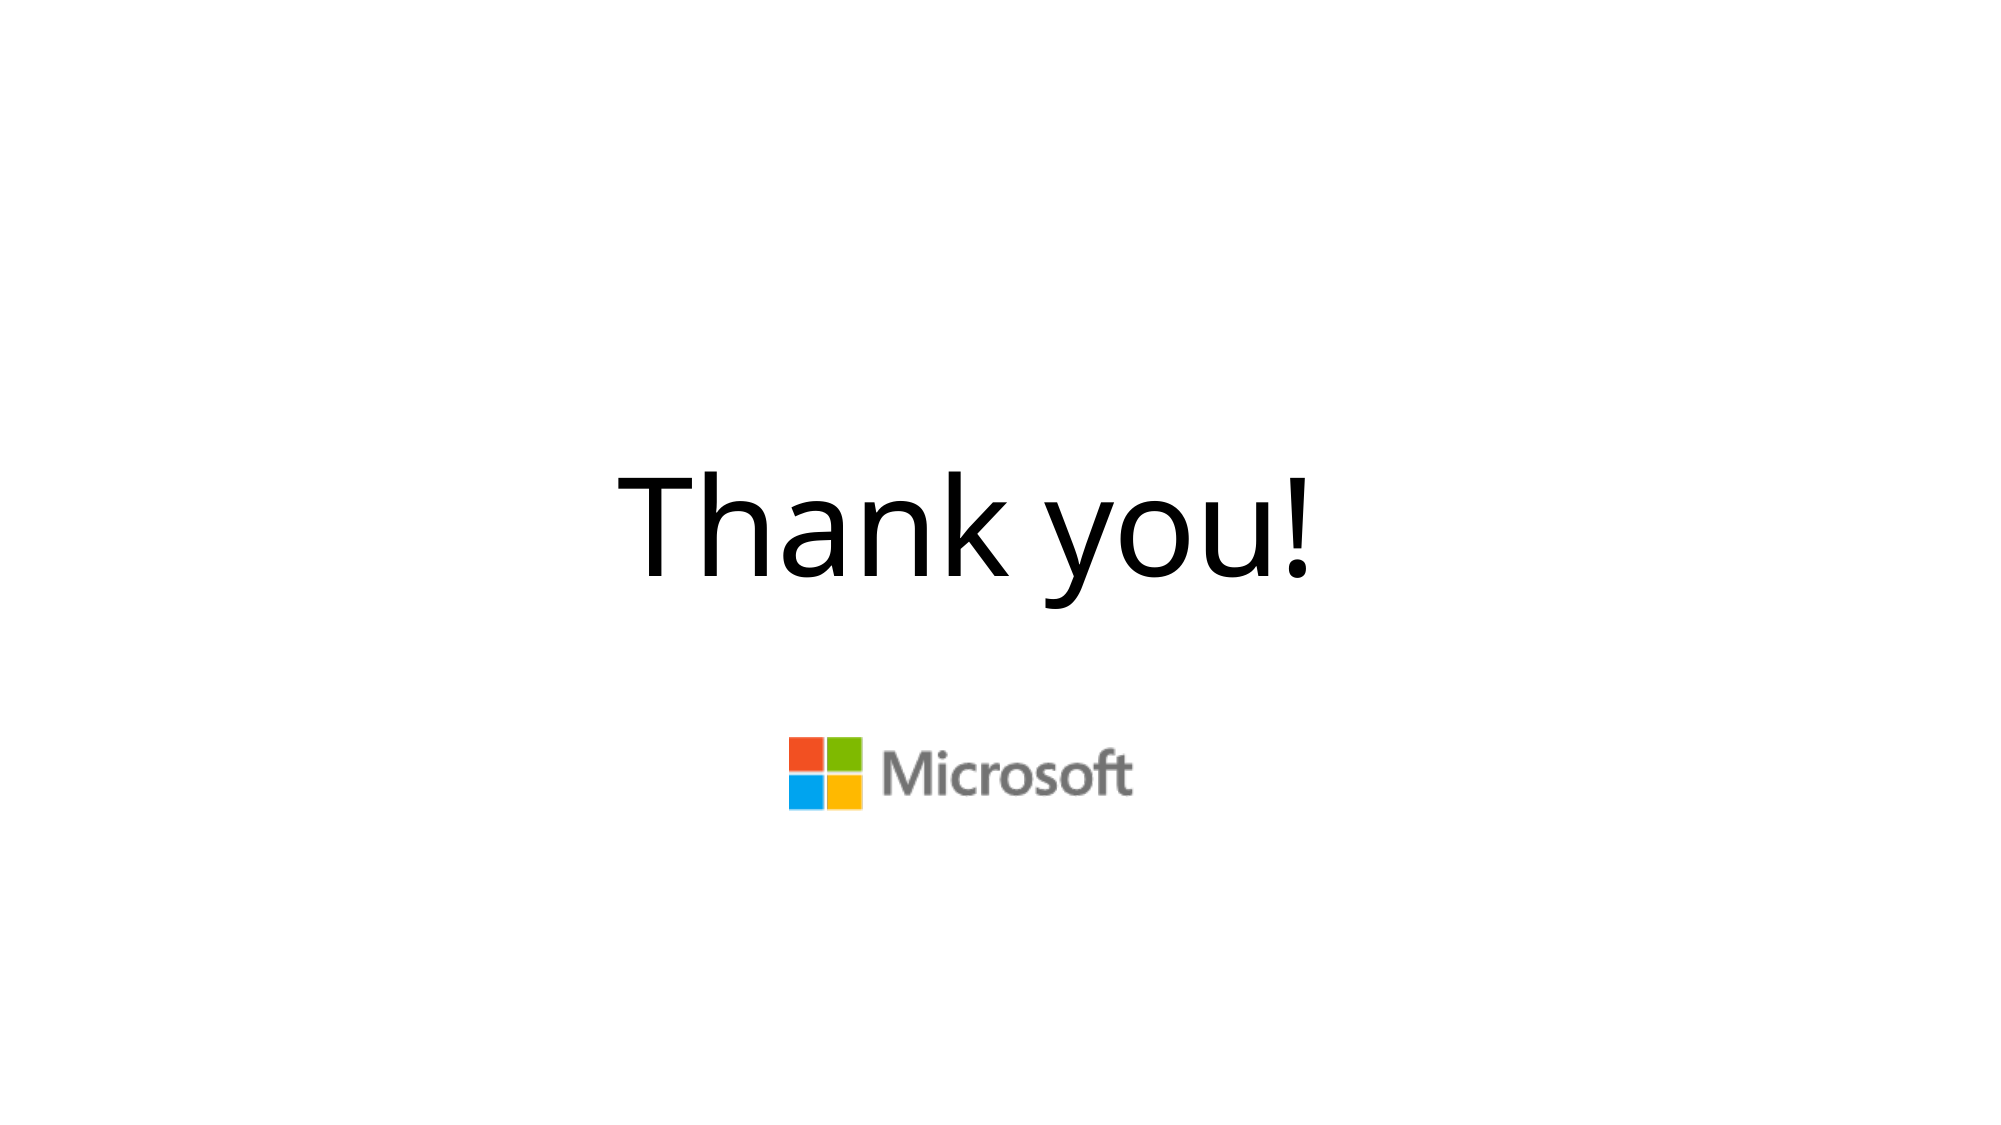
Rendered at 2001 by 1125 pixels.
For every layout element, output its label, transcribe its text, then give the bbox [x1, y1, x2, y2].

title Thank you! [617, 438, 1329, 666]
picture [789, 736, 1135, 812]
